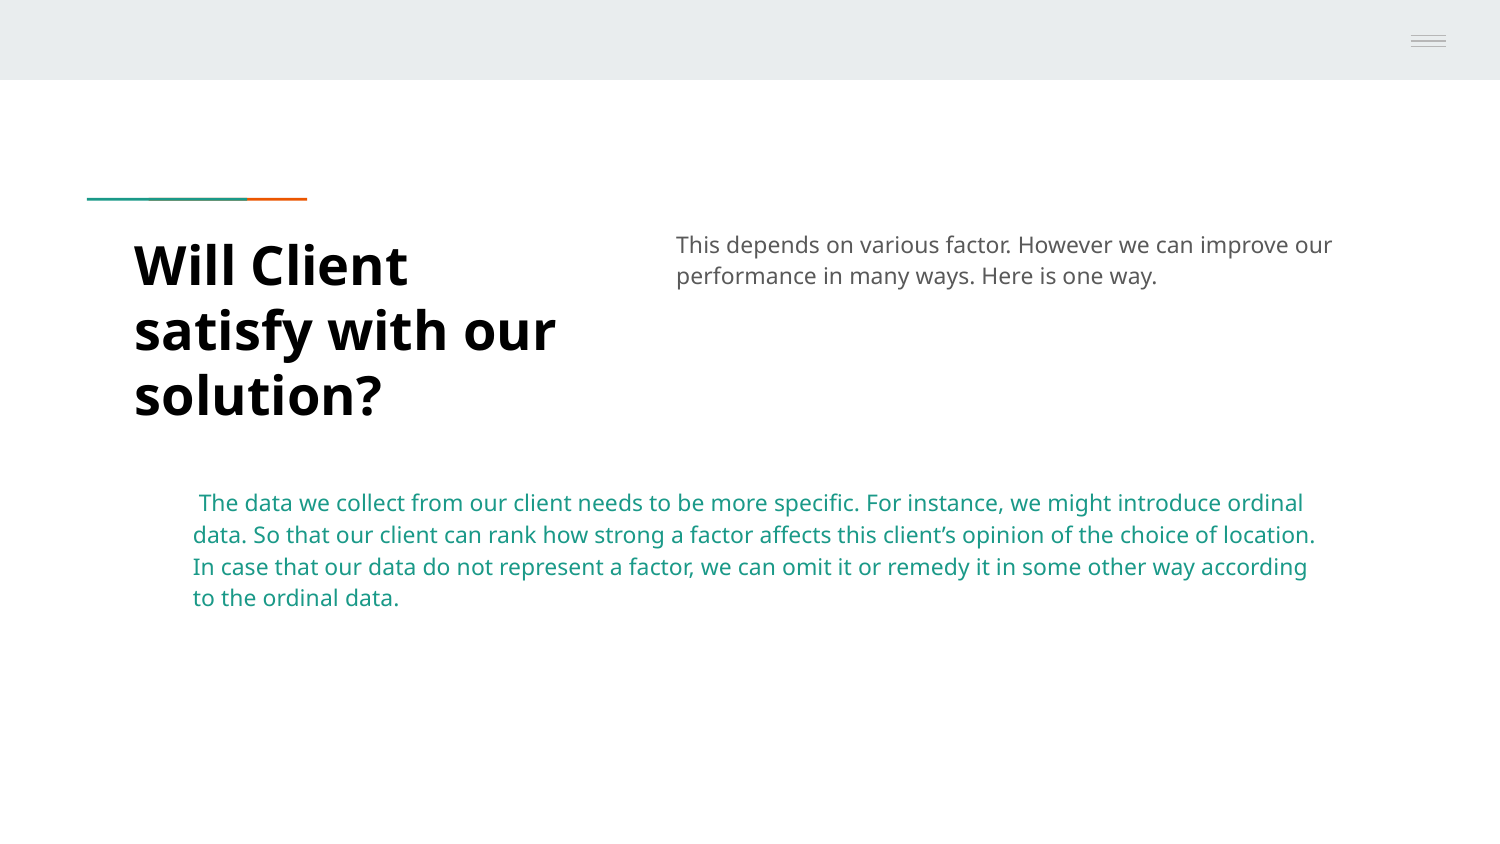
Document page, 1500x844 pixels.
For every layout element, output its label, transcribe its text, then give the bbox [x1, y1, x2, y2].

list This depends on various factor. However we can improve our performance in many ways. Here is one way. [661, 211, 1449, 381]
text_box The data we collect from our client needs to be more specific. For instance, we might introduce ordinal data. So that our client can rank how strong a factor affects this client’s opinion of the choice of location. In case that our data do not represent a factor, we can omit it or remedy it in some other way according to the ordinal data. [177, 469, 1339, 627]
title Will Client satisfy with our solution? [119, 216, 580, 386]
